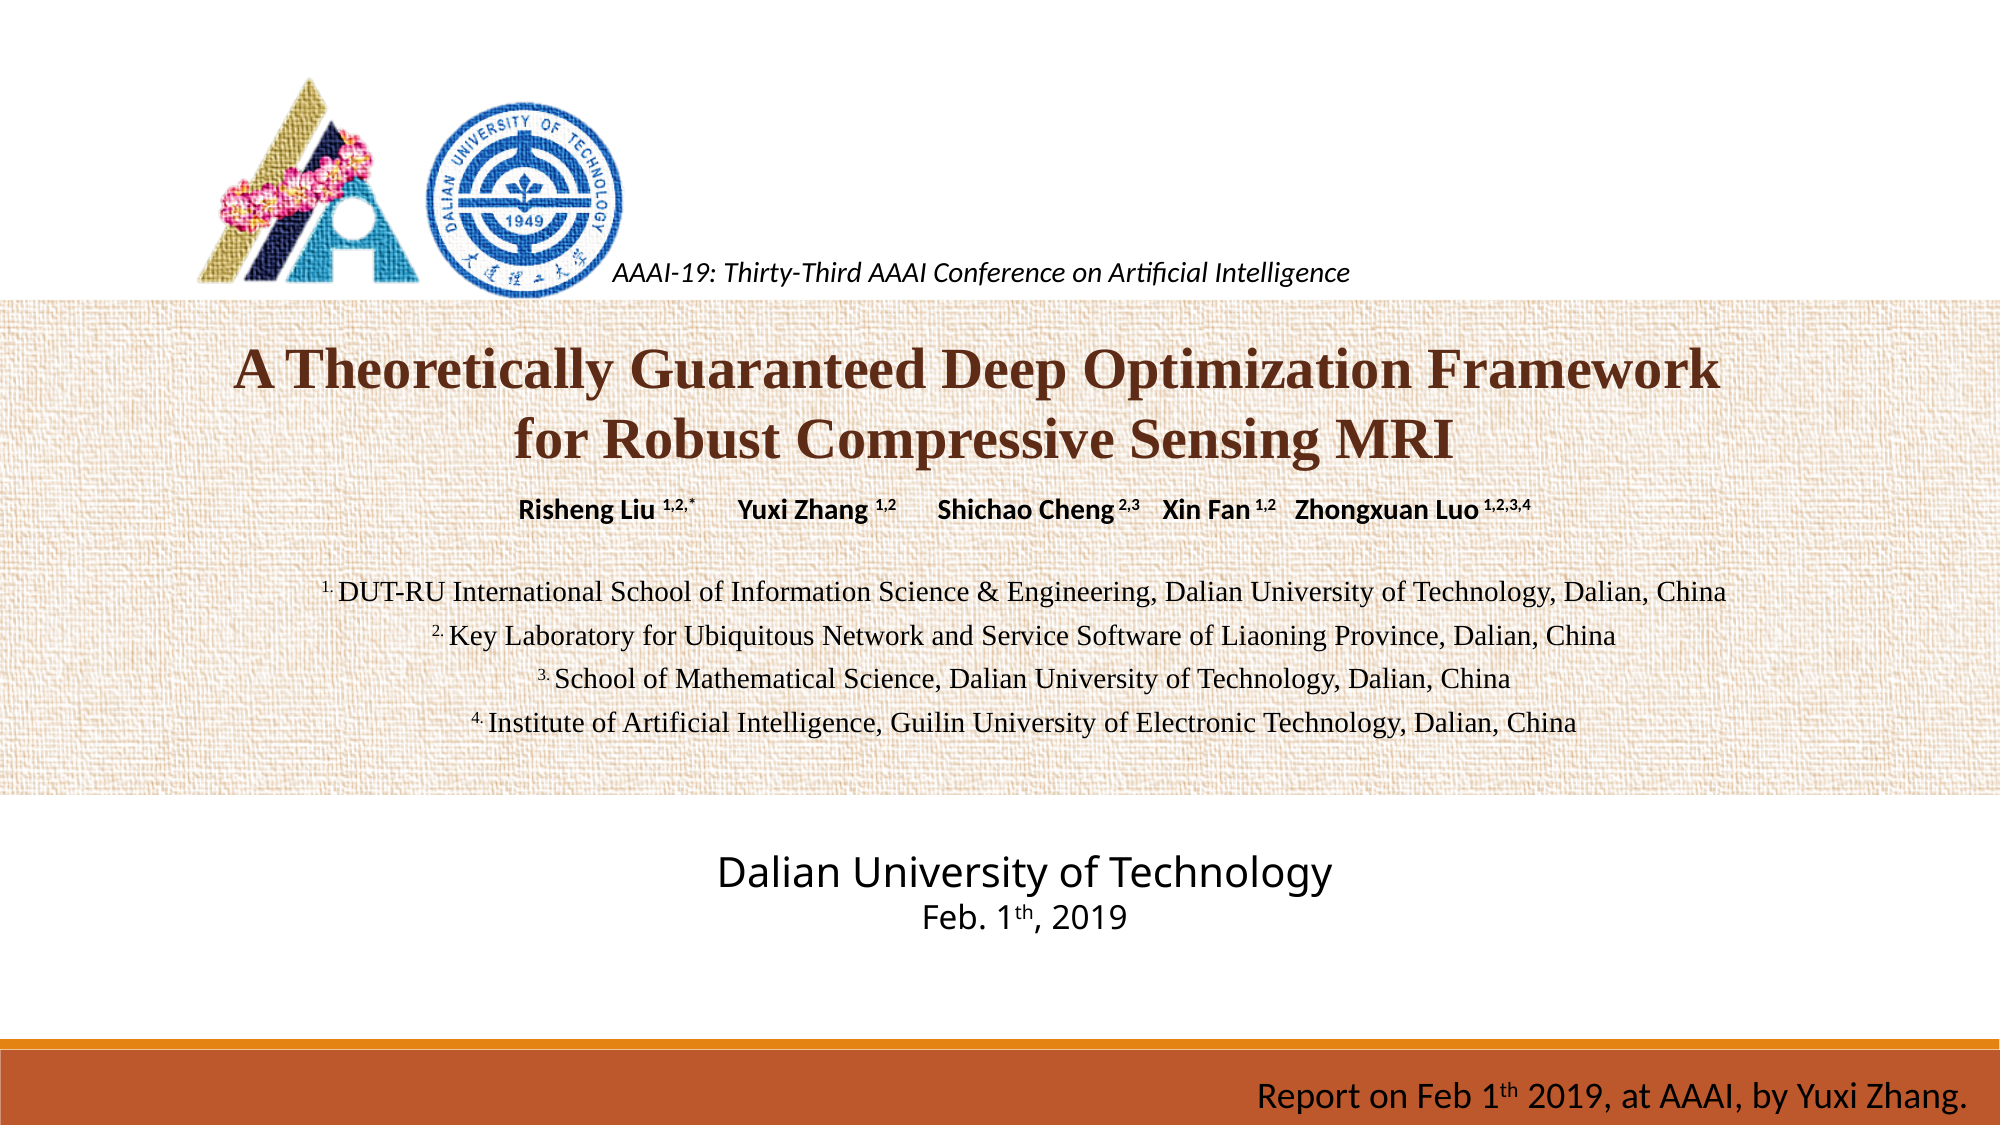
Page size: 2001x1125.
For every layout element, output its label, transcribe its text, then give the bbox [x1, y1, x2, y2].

text_box AAAI-19: Thirty-Third AAAI Conference on Artificial Intelligence [636, 245, 1373, 296]
text_box Dalian University of Technology Feb. 1th, 2019 [629, 838, 1420, 944]
picture [0, 72, 2000, 796]
text_box Report on Feb 1th 2019, at AAAI, by Yuxi Zhang. [484, 1063, 1985, 1125]
